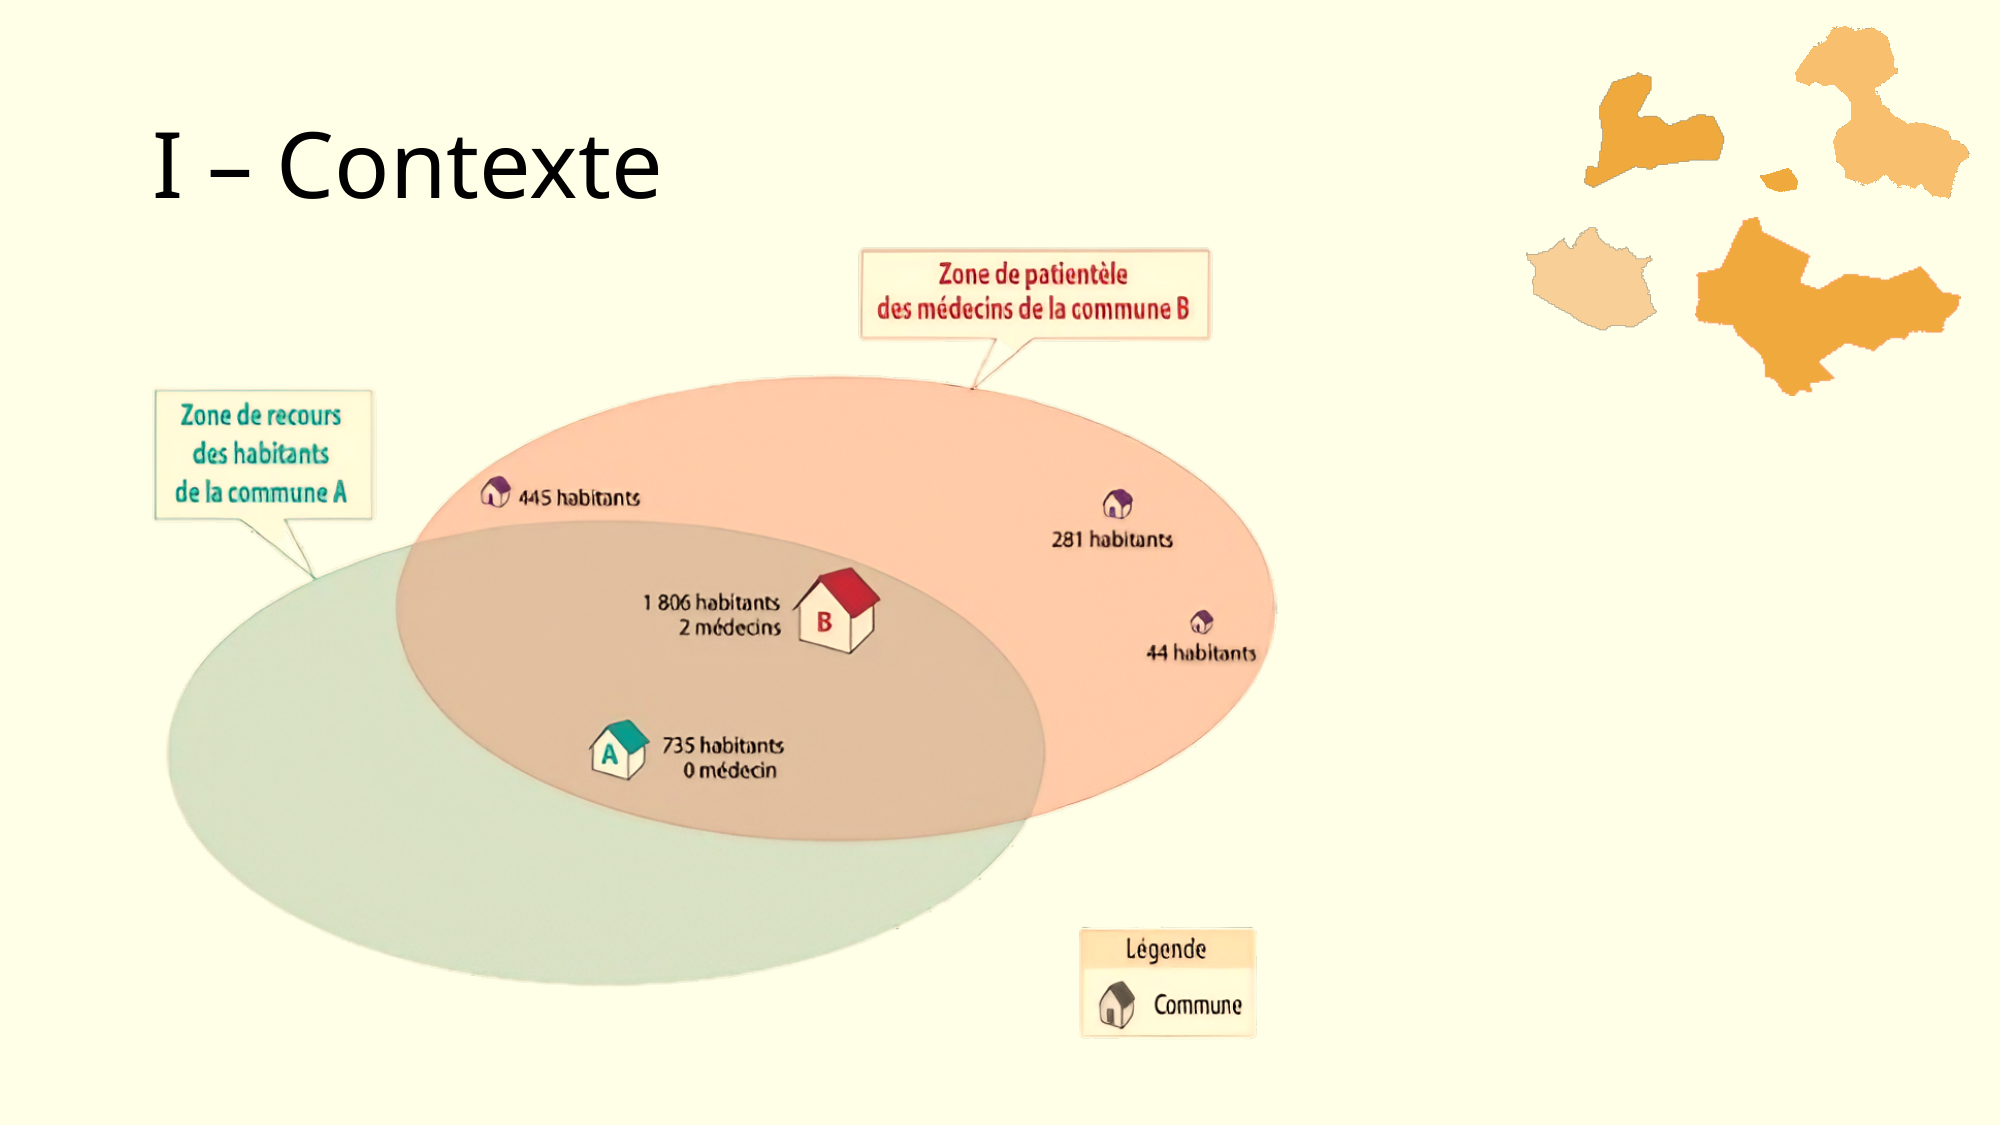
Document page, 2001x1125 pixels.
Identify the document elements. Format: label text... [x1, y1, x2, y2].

title I – Contexte [137, 59, 1863, 278]
picture [1757, 23, 1977, 212]
picture [1563, 59, 1732, 193]
picture [136, 168, 1298, 1085]
picture [1520, 216, 1663, 334]
picture [1695, 216, 1962, 396]
